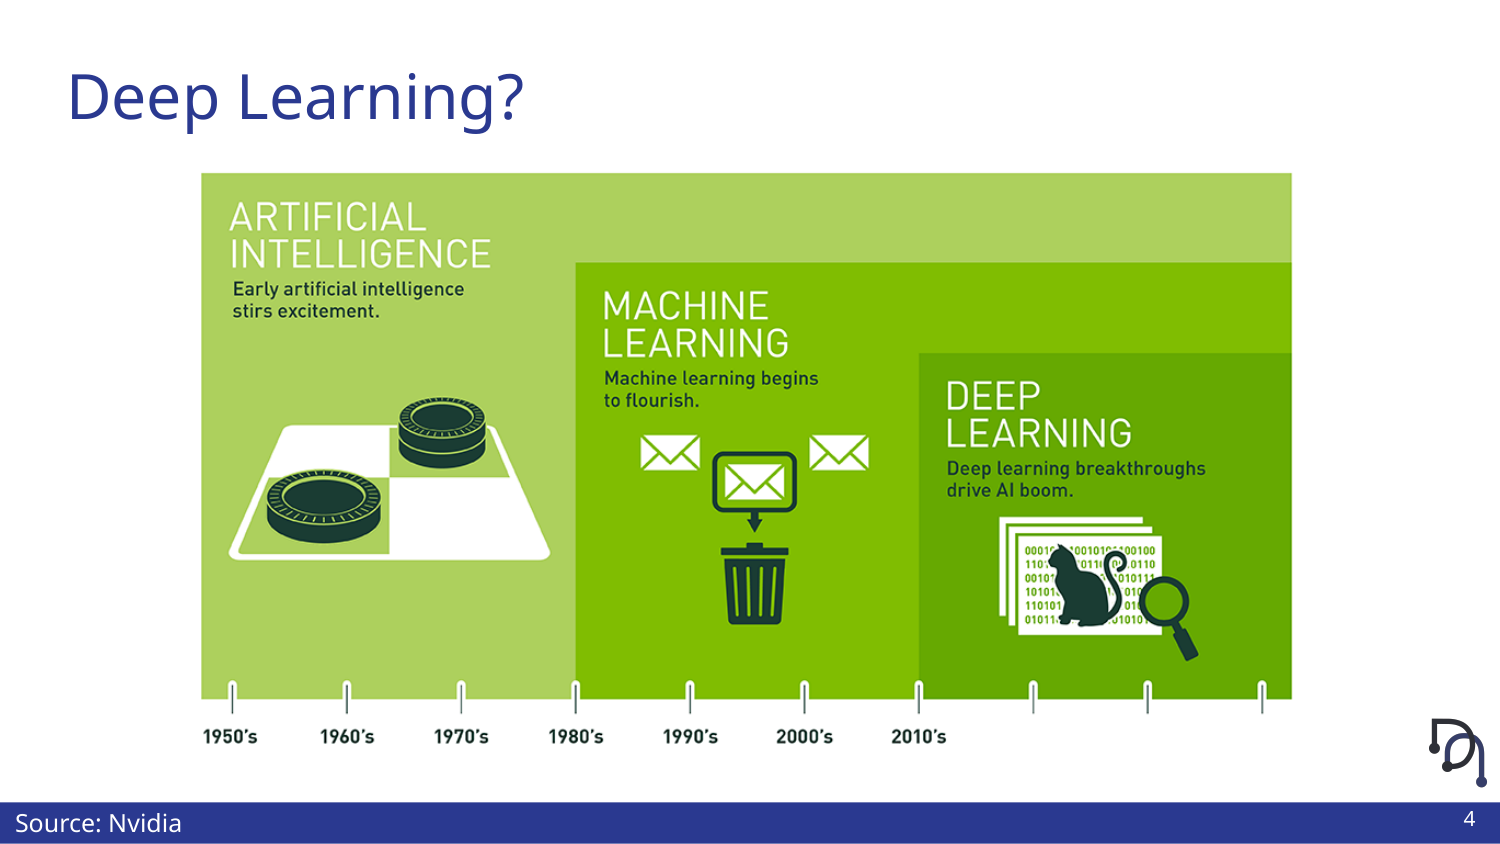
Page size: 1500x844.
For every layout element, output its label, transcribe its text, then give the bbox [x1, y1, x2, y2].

picture [1416, 711, 1500, 795]
slide_number ‹#› [1400, 787, 1491, 844]
title Deep Learning? [51, 42, 1449, 142]
picture [191, 160, 1309, 757]
text_box Source: Nvidia [0, 792, 344, 844]
